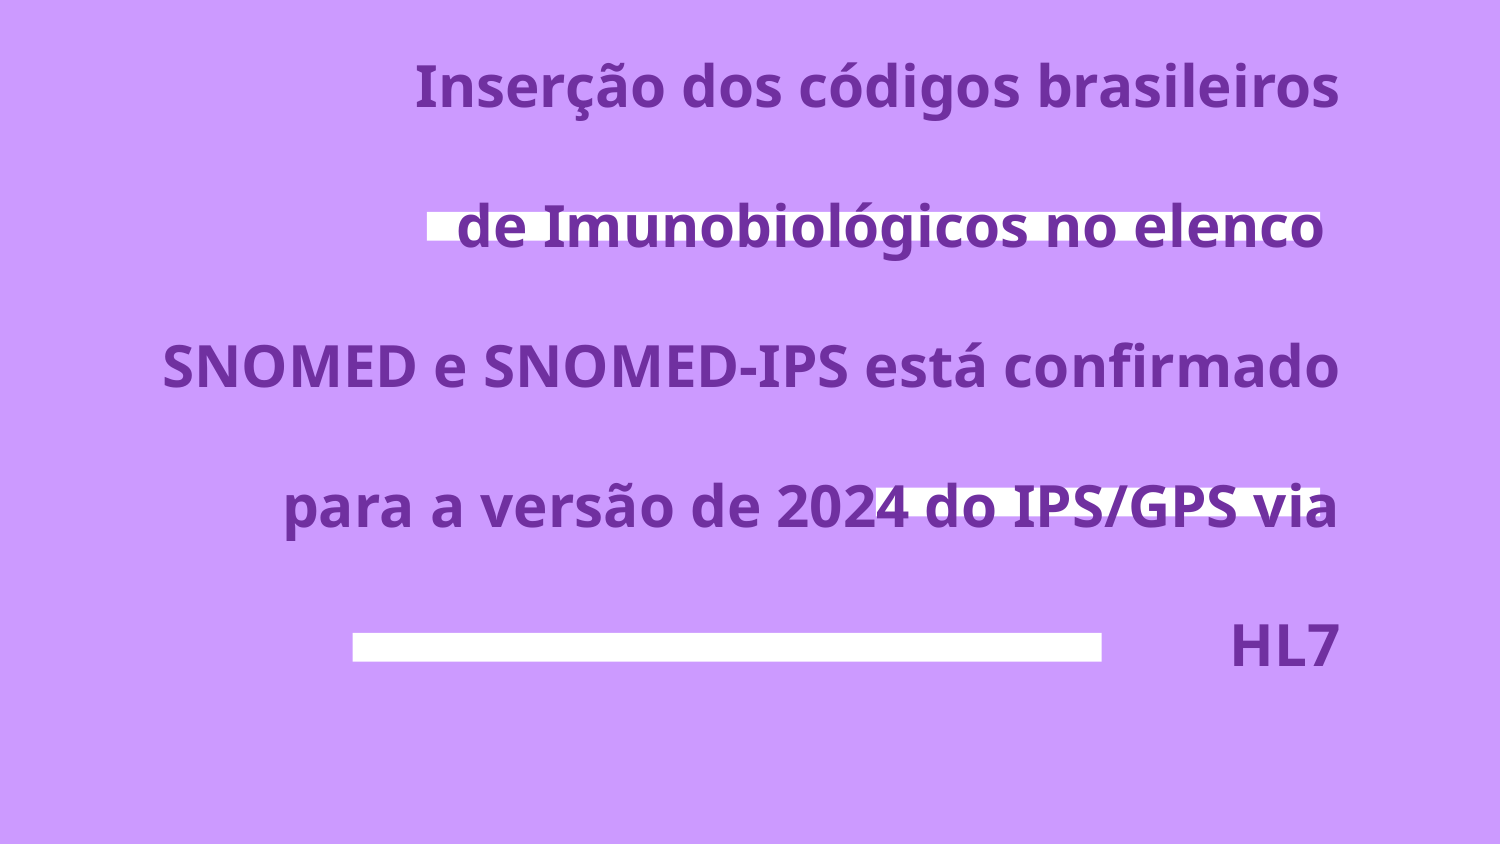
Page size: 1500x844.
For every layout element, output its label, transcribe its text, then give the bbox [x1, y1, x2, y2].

text_box Inserção dos códigos brasileiros de Imunobiológicos no elenco SNOMED e SNOMED-IPS está confirmado para a versão de 2024 do IPS/GPS via HL7 [144, 150, 1356, 694]
